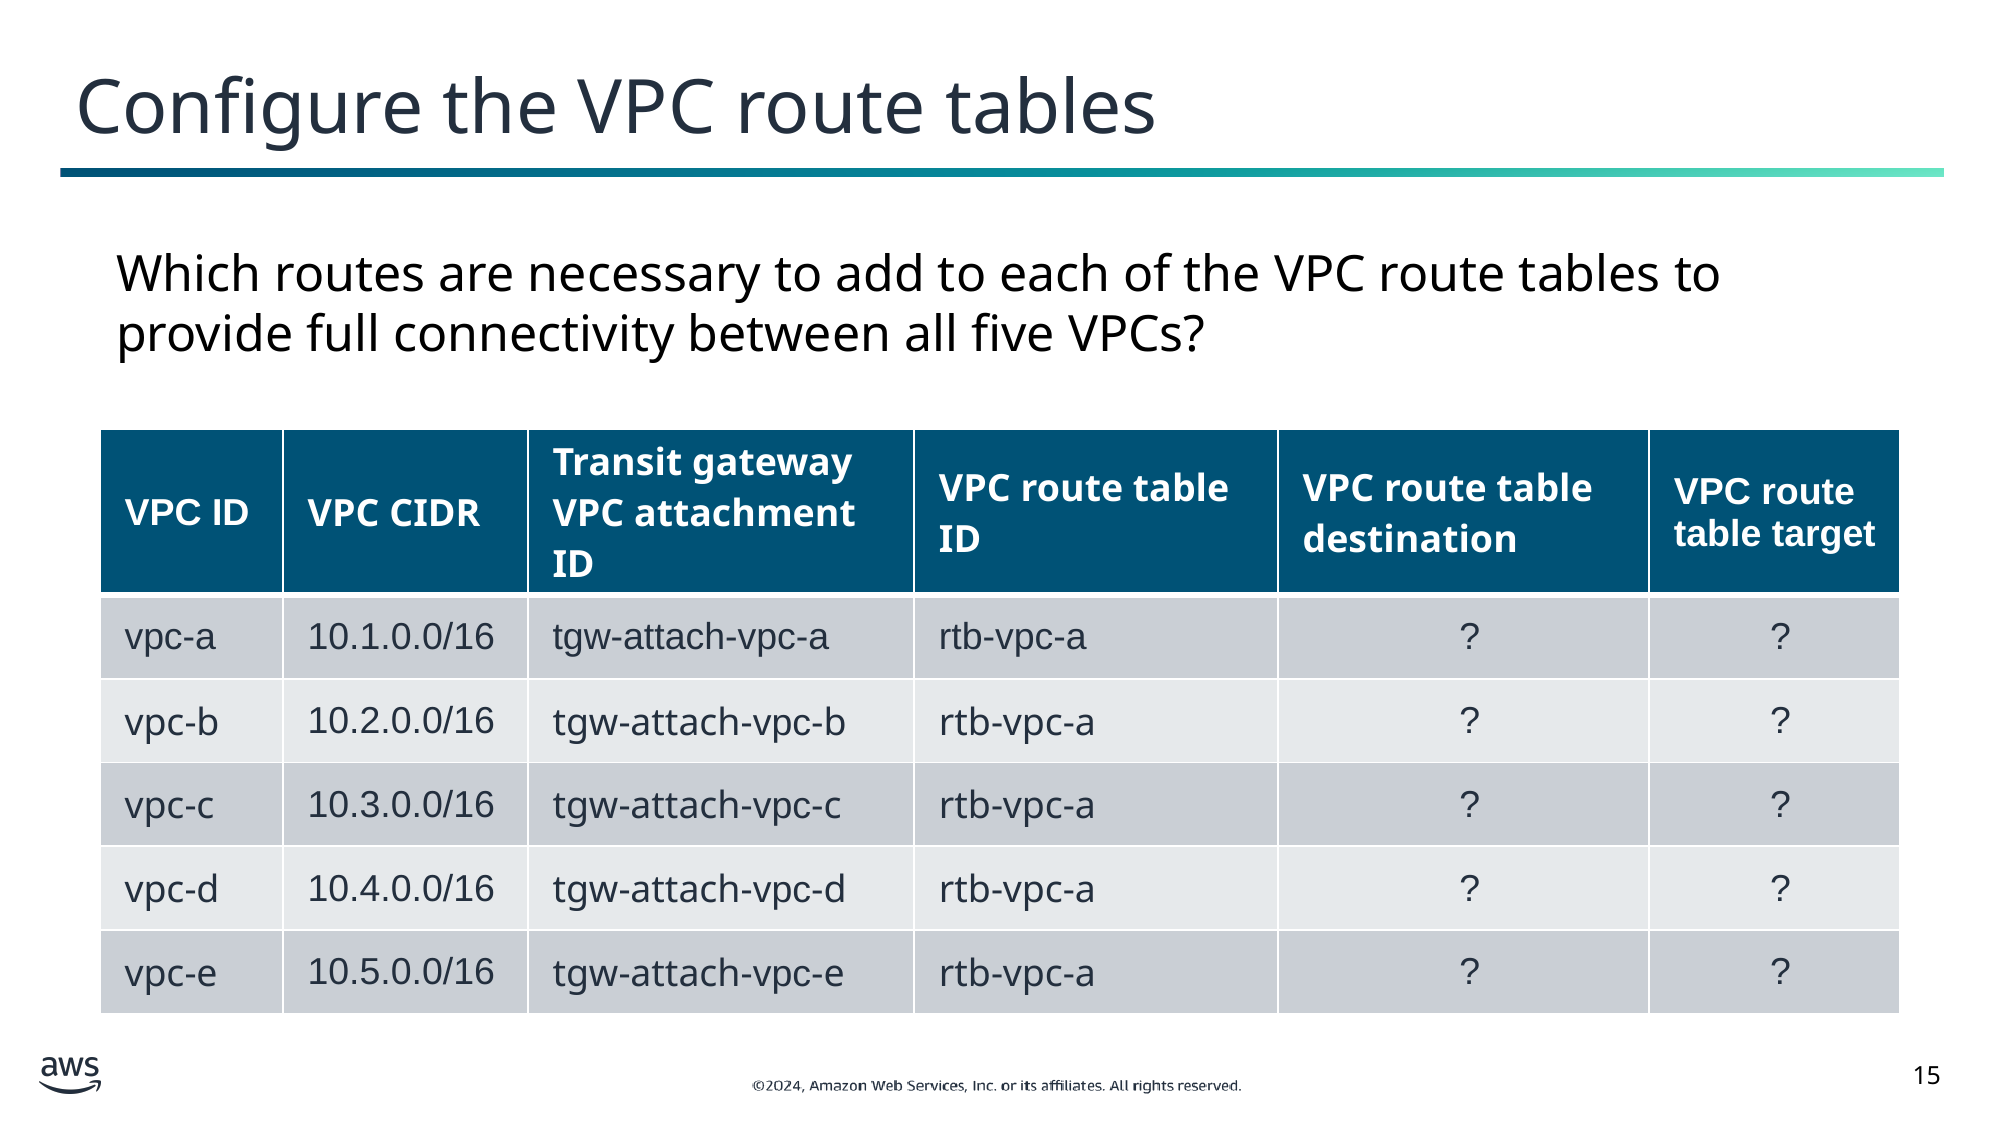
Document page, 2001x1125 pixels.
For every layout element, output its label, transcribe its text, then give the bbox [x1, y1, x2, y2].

table_cell tgw-attach-vpc-d [529, 847, 913, 929]
text_box Which routes are necessary to add to each of the VPC route tables to provide full connectivity between all five VPCs? [101, 233, 1902, 370]
slide_number ‹#› [1861, 1057, 1941, 1095]
picture [706, 1072, 1290, 1100]
table_cell vpc-c [101, 763, 282, 845]
table_cell tgw-attach-vpc-c [529, 763, 913, 845]
title Configure the VPC route tables [60, 49, 1941, 170]
table_cell ? [1650, 931, 1899, 1013]
table_cell rtb-vpc-a [915, 598, 1277, 678]
table_cell 10.1.0.0/16 [284, 598, 527, 678]
table_cell ? [1650, 598, 1899, 678]
picture [682, 168, 1944, 177]
table_cell vpc-a [101, 598, 282, 678]
table_header VPC ID [101, 430, 282, 592]
table_header VPC route table ID [915, 430, 1277, 592]
table_cell ? [1279, 763, 1648, 845]
table_cell tgw-attach-vpc-b [529, 680, 913, 762]
table_cell 10.3.0.0/16 [284, 763, 527, 845]
table_cell 10.4.0.0/16 [284, 847, 527, 929]
table_cell rtb-vpc-a [915, 931, 1277, 1013]
table_cell rtb-vpc-a [915, 763, 1277, 845]
table_header VPC CIDR [284, 430, 527, 592]
table_cell rtb-vpc-a [915, 847, 1277, 929]
table_cell tgw-attach-vpc-a [529, 598, 913, 678]
table_cell tgw-attach-vpc-e [529, 931, 913, 1013]
table_cell 10.5.0.0/16 [284, 931, 527, 1013]
table_cell vpc-d [101, 847, 282, 929]
picture [39, 1057, 101, 1094]
table_cell ? [1650, 847, 1899, 929]
table_cell ? [1279, 931, 1648, 1013]
table_header Transit gateway VPC attachment ID [529, 430, 913, 592]
table_cell ? [1650, 763, 1899, 845]
table_cell vpc-e [101, 931, 282, 1013]
table_cell ? [1279, 680, 1648, 762]
table_cell ? [1650, 680, 1899, 762]
table_header VPC route table target [1650, 430, 1899, 592]
table_header VPC route table destination [1279, 430, 1648, 592]
table_cell ? [1279, 847, 1648, 929]
table_cell 10.2.0.0/16 [284, 680, 527, 762]
table_cell rtb-vpc-a [915, 680, 1277, 762]
table_cell ? [1279, 598, 1648, 678]
table_cell vpc-b [101, 680, 282, 762]
